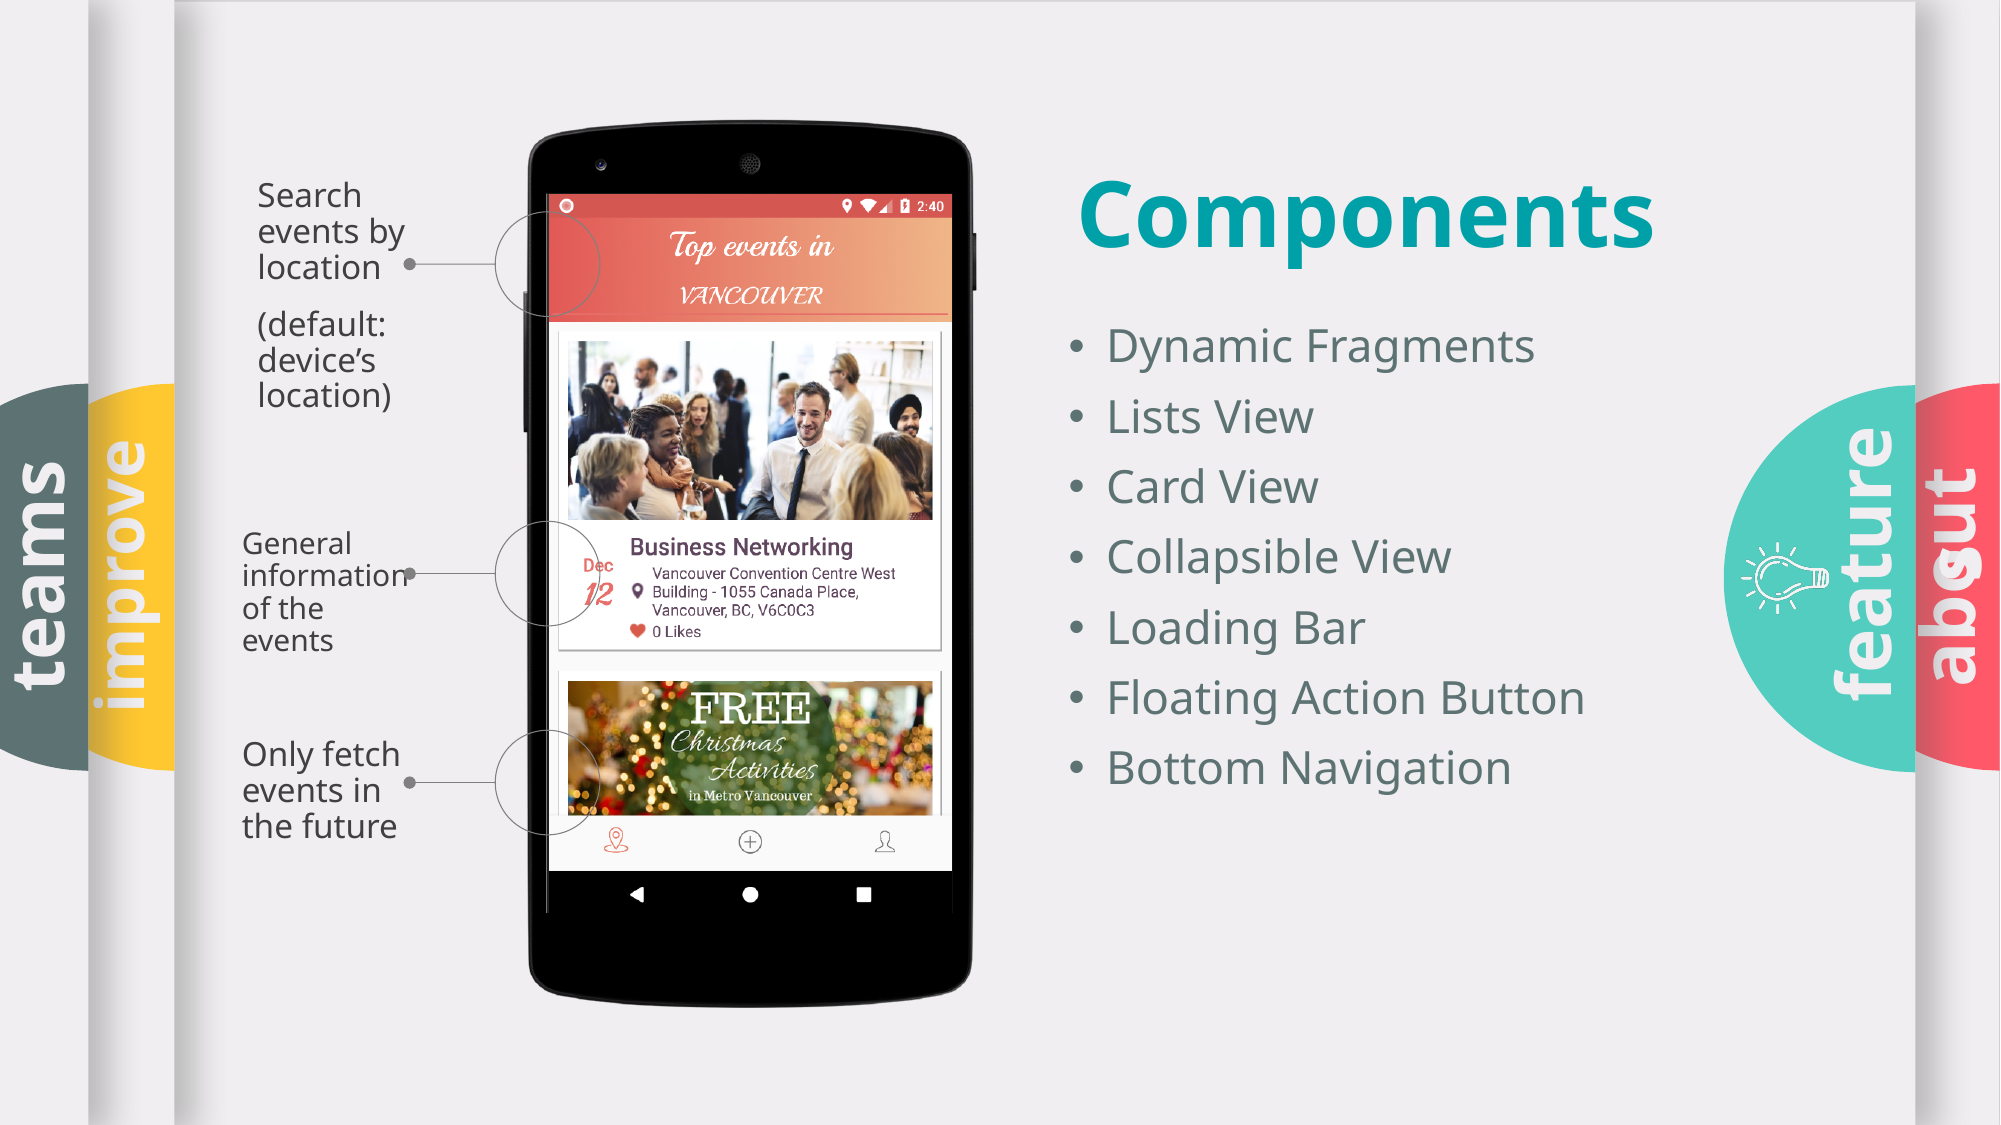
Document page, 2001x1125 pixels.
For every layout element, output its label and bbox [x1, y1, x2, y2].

text_box [0, 0, 89, 1125]
text_box [409, 211, 600, 317]
text_box [409, 521, 600, 626]
text_box [523, 119, 977, 1008]
text_box [89, 0, 175, 1125]
text_box [409, 730, 600, 835]
text_box [175, 1, 1916, 1125]
text_box [175, 0, 2000, 1125]
